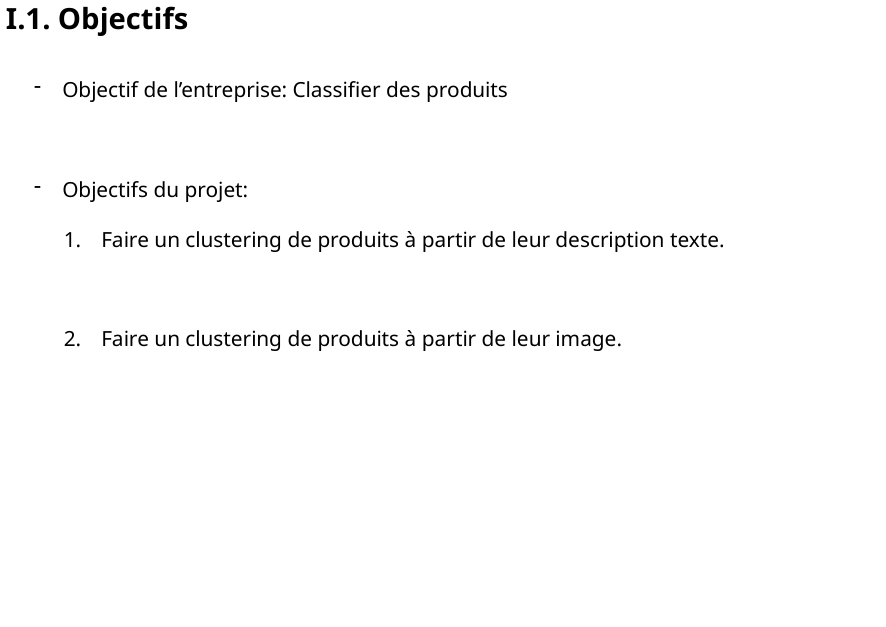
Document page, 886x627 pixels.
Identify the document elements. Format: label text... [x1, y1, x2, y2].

text_box I.1. Objectifs [0, 0, 523, 35]
text_box Objectif de l’entreprise: Classifier des produits Objectifs du projet: Faire un clustering de produits à partir de leur description texte. Faire un clustering de produits à partir de leur image. [34, 76, 803, 352]
